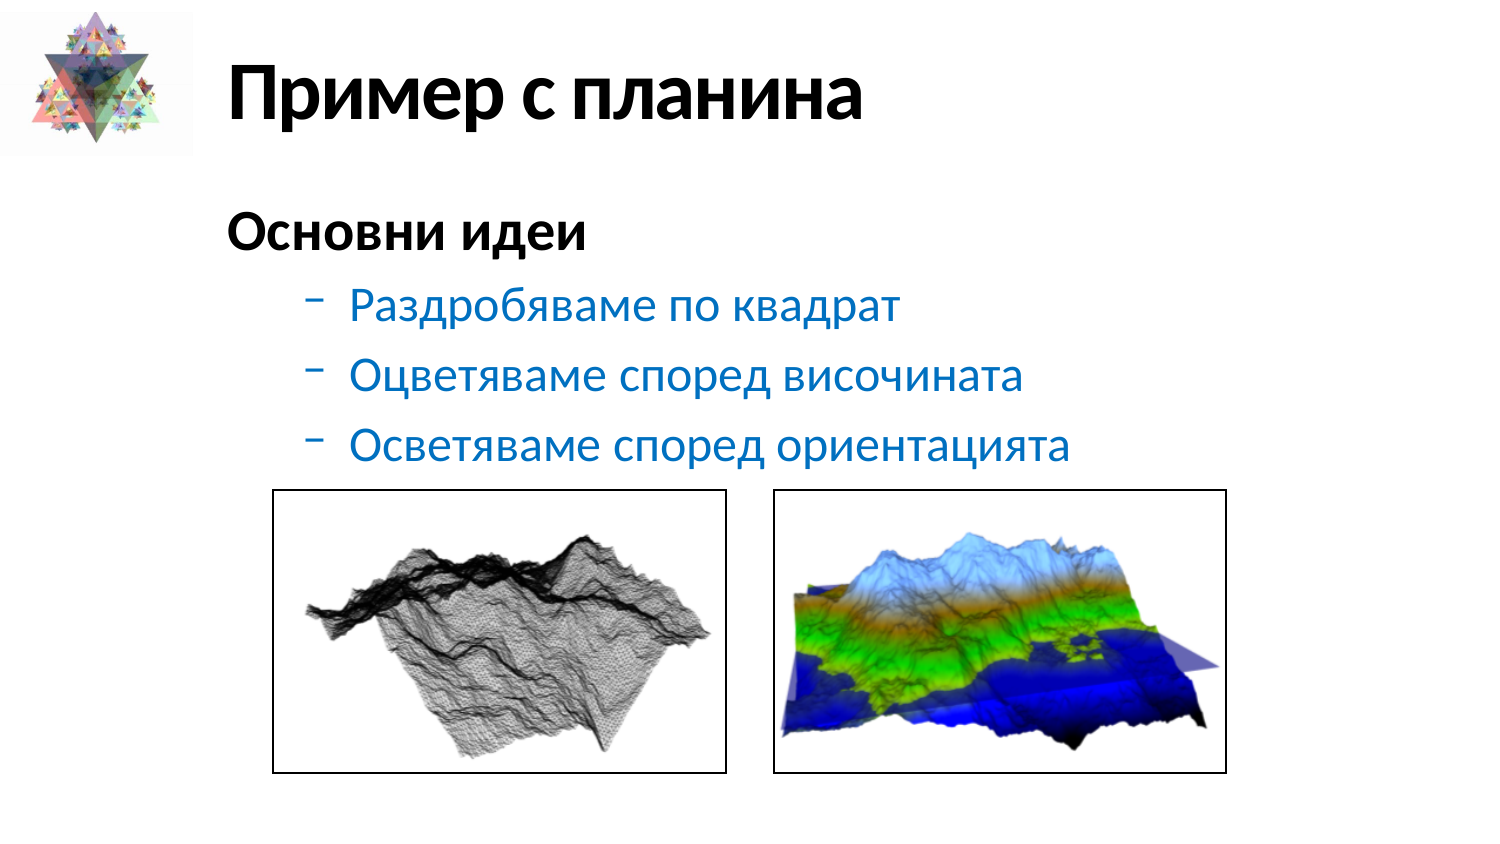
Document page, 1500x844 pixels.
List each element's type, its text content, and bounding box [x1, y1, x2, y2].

picture [273, 490, 726, 773]
picture [0, 12, 193, 156]
picture [774, 490, 1226, 773]
list Основни идеи Раздробяваме по квадрат Оцветяваме според височината Осветяваме според ориентацията [212, 184, 1500, 797]
title Пример с планина [212, 21, 1500, 150]
